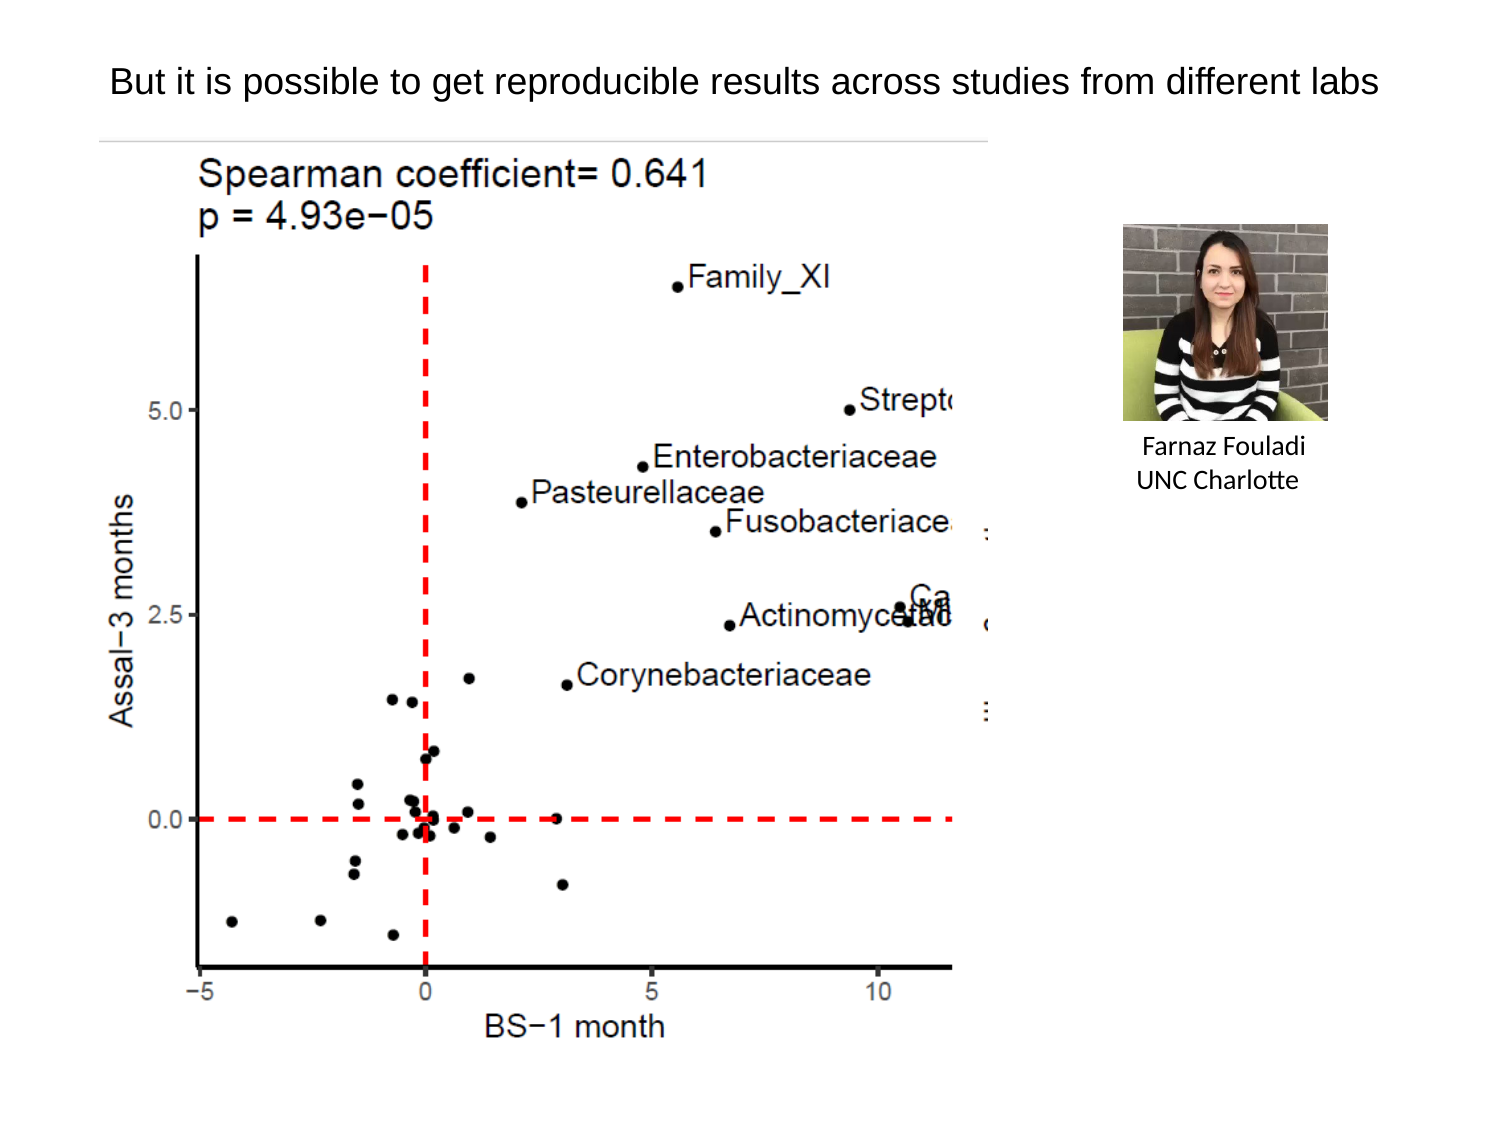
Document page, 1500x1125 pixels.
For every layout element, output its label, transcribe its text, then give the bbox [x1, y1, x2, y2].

picture [1123, 224, 1328, 421]
text_box Farnaz Fouladi UNC Charlotte [1121, 427, 1325, 503]
text_box But it is possible to get reproducible results across studies from different labs [94, 49, 1396, 110]
picture [99, 137, 988, 1064]
